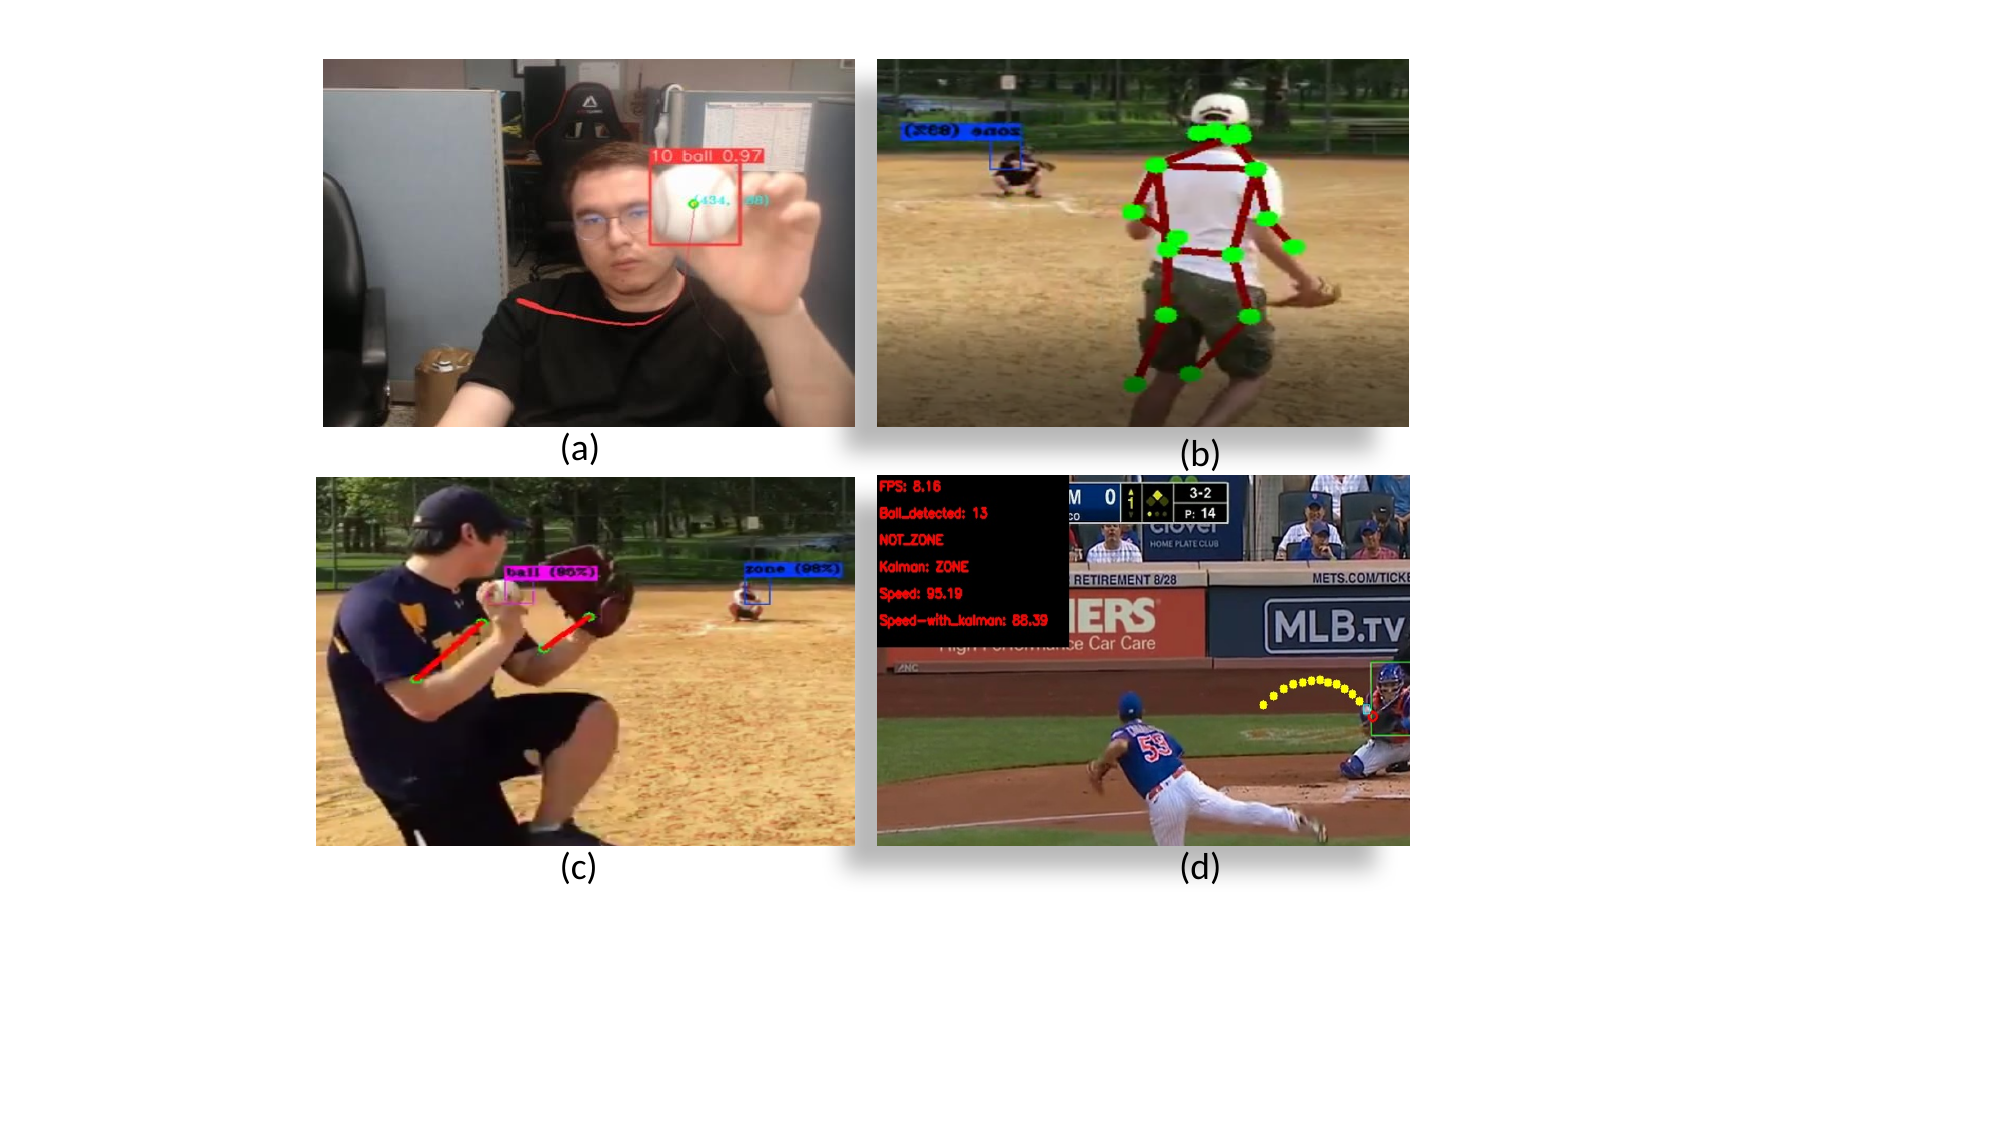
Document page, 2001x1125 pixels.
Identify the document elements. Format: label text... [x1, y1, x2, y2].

text_box (b) [1164, 428, 1237, 475]
picture [316, 477, 855, 846]
picture [877, 59, 1409, 428]
text_box (a) [544, 428, 616, 476]
picture [323, 59, 855, 428]
text_box (c) [544, 846, 613, 895]
text_box (d) [1164, 846, 1237, 895]
picture [877, 475, 1410, 846]
